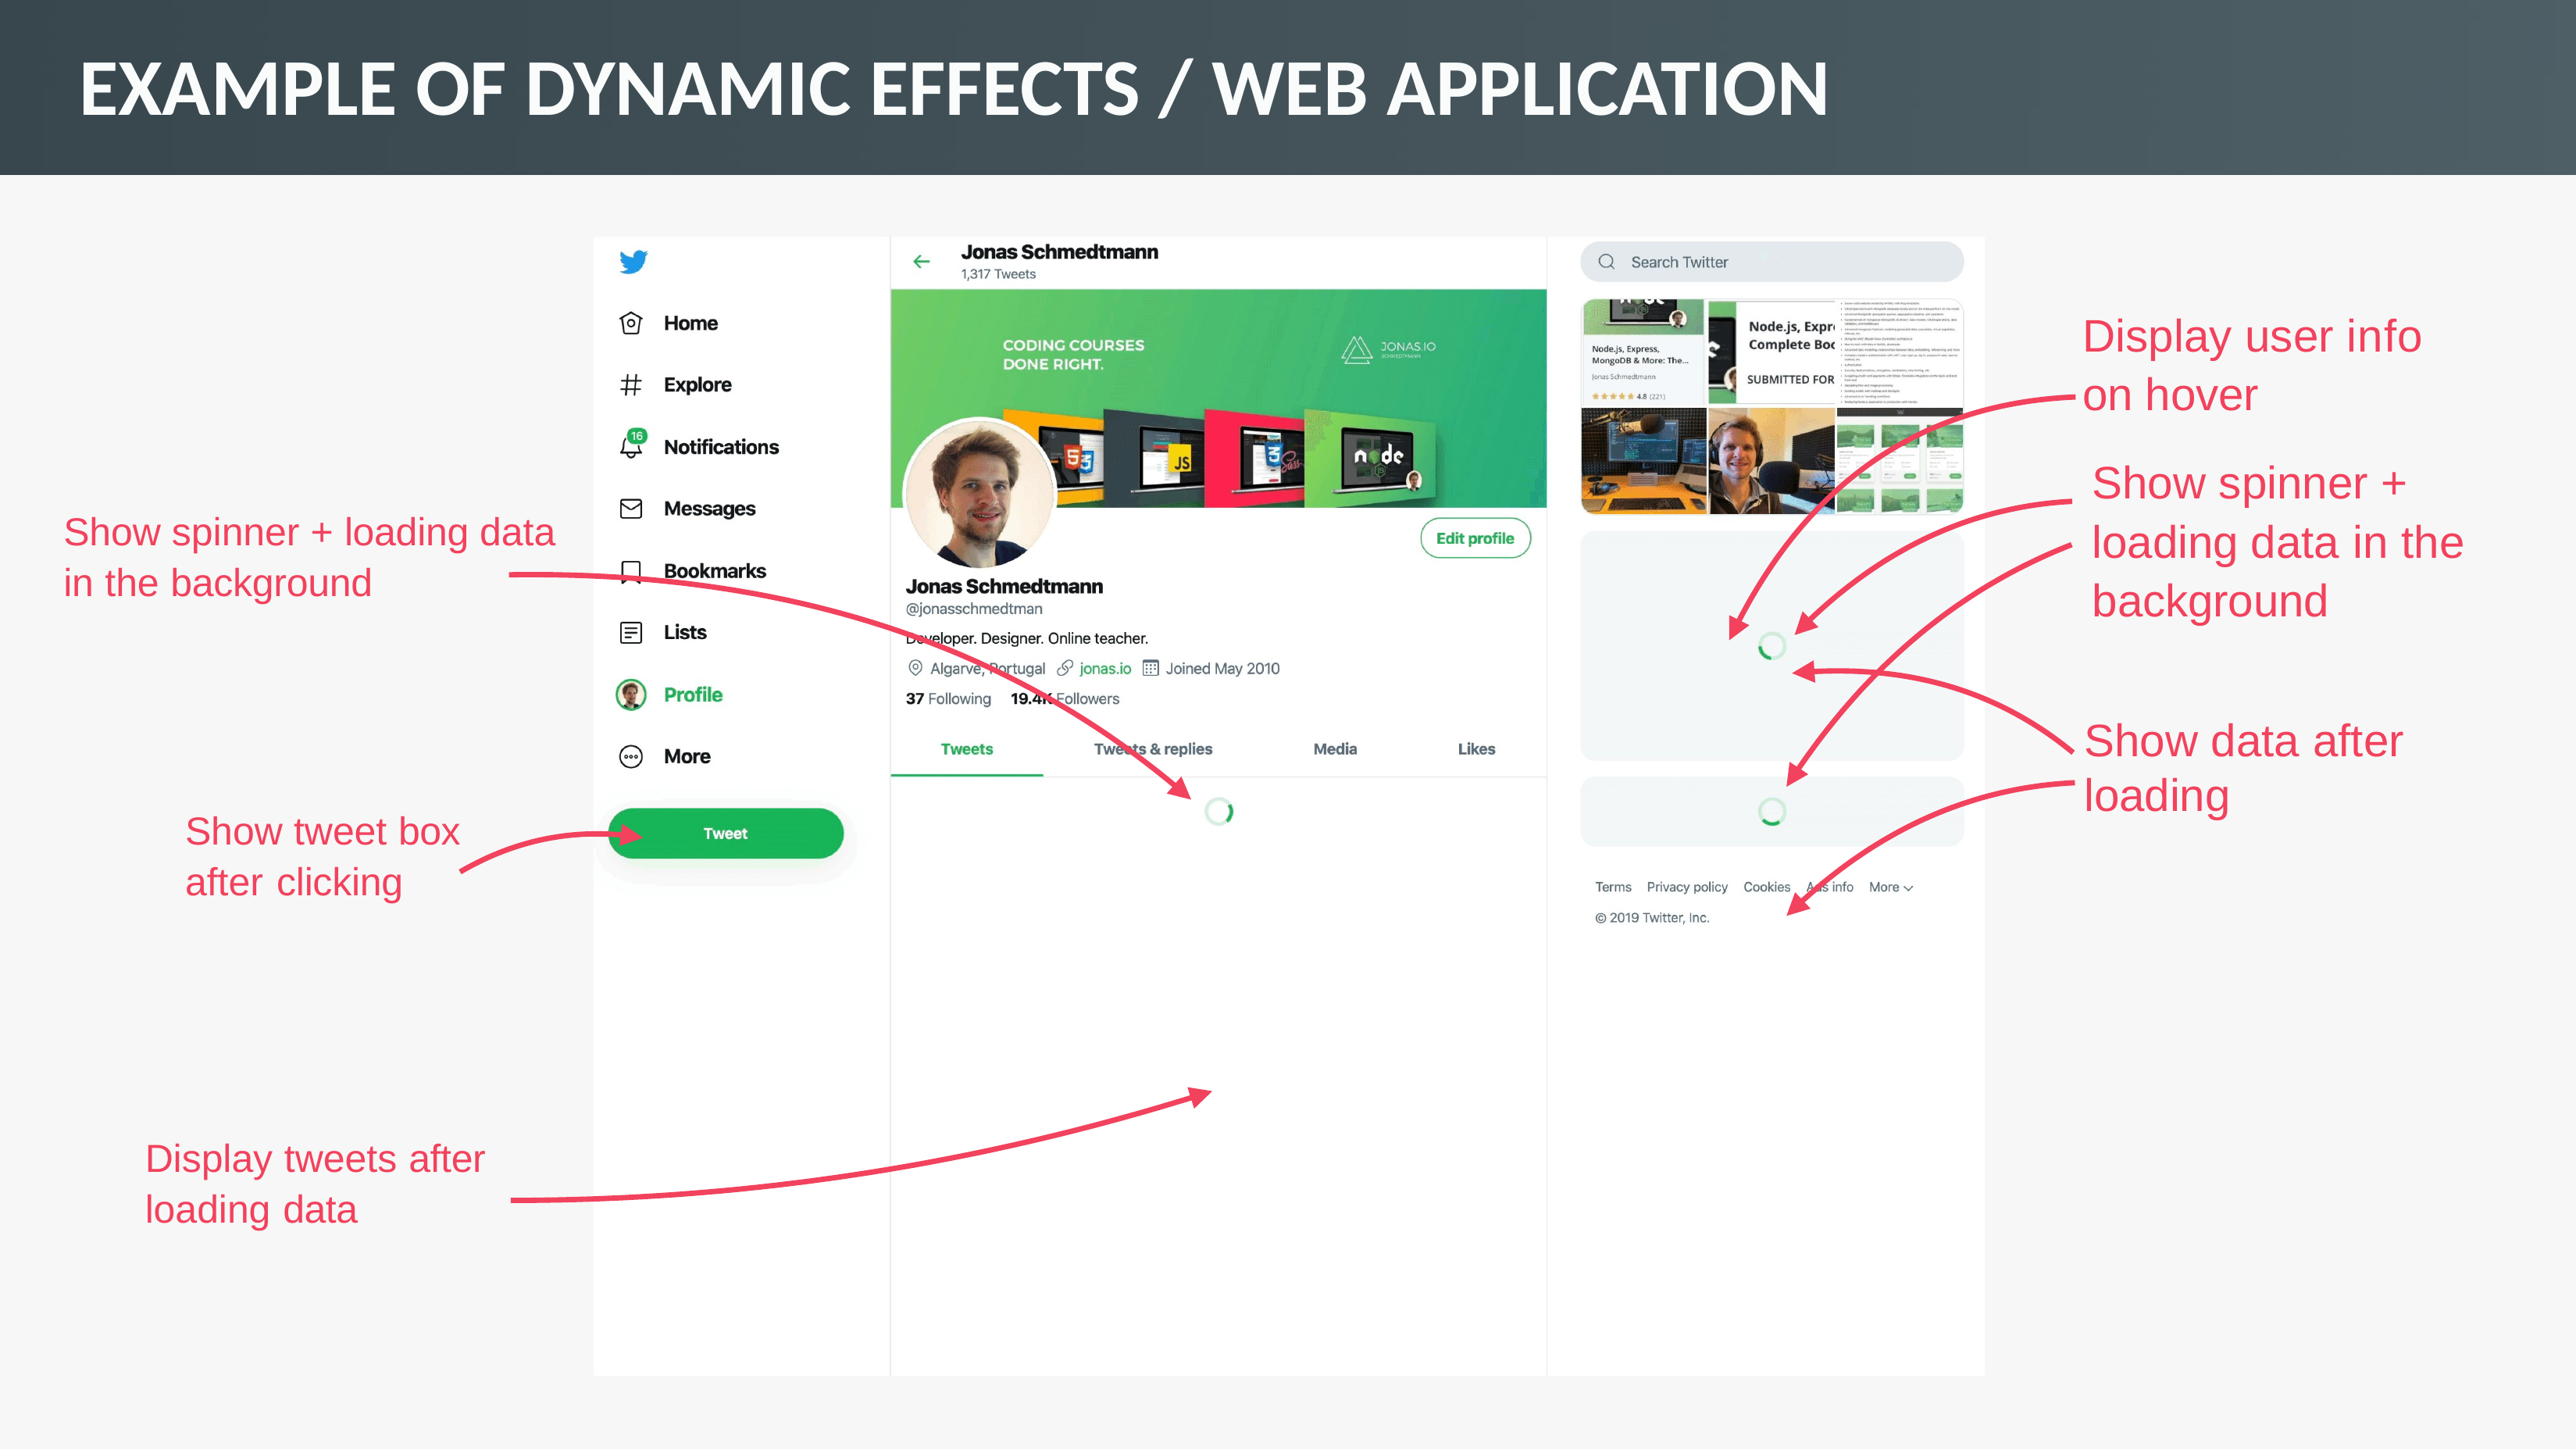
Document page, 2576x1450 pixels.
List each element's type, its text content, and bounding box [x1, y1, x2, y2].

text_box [457, 221, 2079, 1408]
text_box Display tweets after loading data [143, 1127, 453, 1230]
title EXAMPLE OF DYNAMIC EFFECTS / WEB APPLICATION [77, 184, 2548, 277]
text_box Show data after loading [2082, 709, 2460, 821]
text_box Show tweet box after clicking [184, 800, 453, 904]
picture [0, 0, 2576, 175]
text_box Display user info on hover Show spinner + loading data in the background [2082, 300, 2511, 627]
text_box Show spinner + loading data in the background [62, 501, 453, 605]
